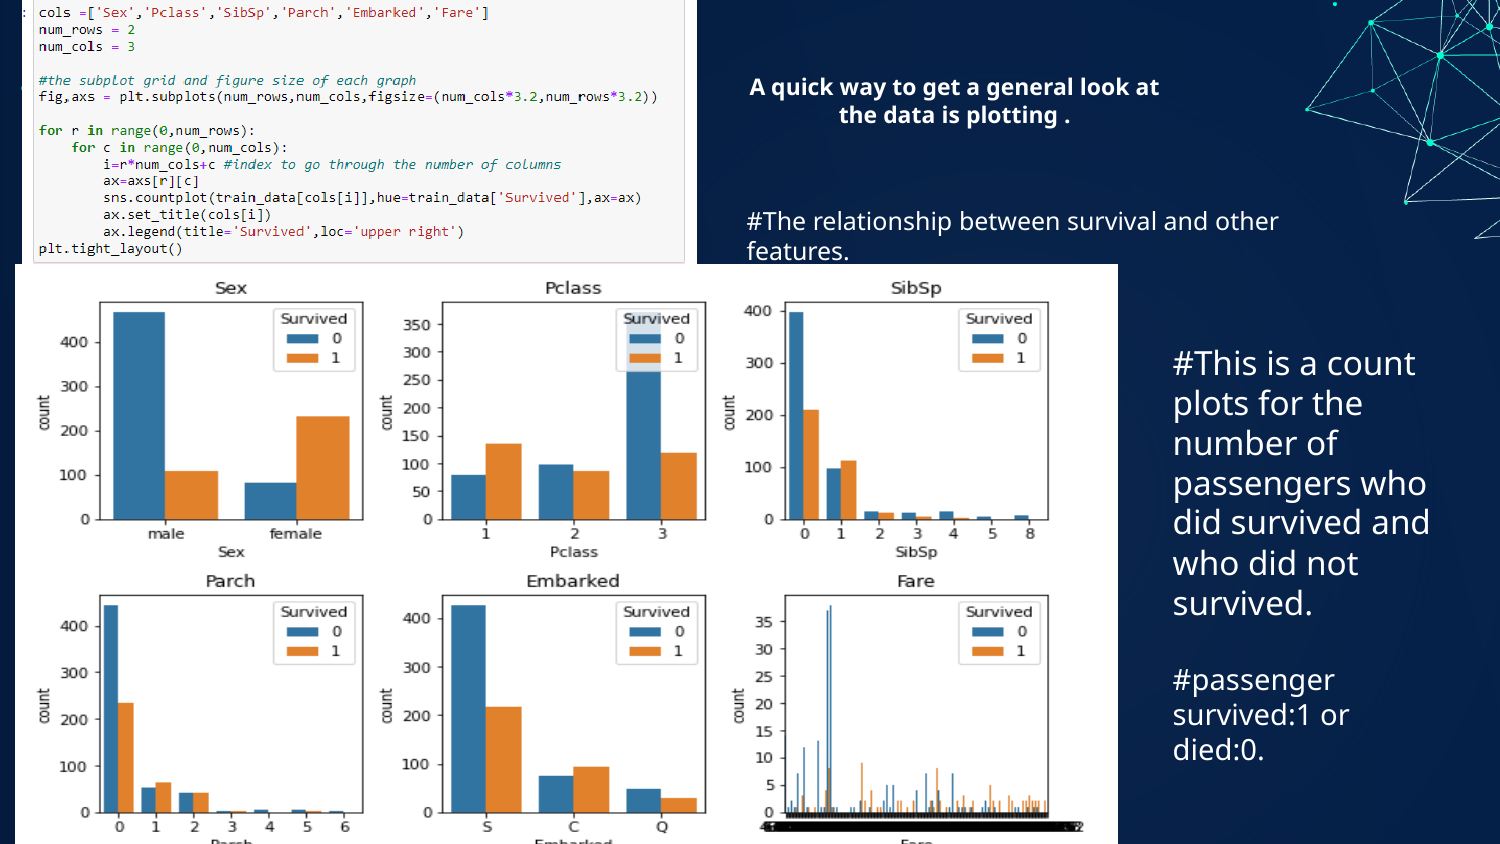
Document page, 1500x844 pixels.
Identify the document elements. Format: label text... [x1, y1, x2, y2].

title A quick way to get a general look at the data is plotting . [732, 57, 1178, 179]
subtitle #This is a count plots for the number of passengers who did survived and who did not survived. #passenger survived:1 or died:0. [1157, 327, 1454, 496]
text_box #The relationship between survival and other features. [732, 198, 1387, 274]
picture [0, 0, 1500, 844]
